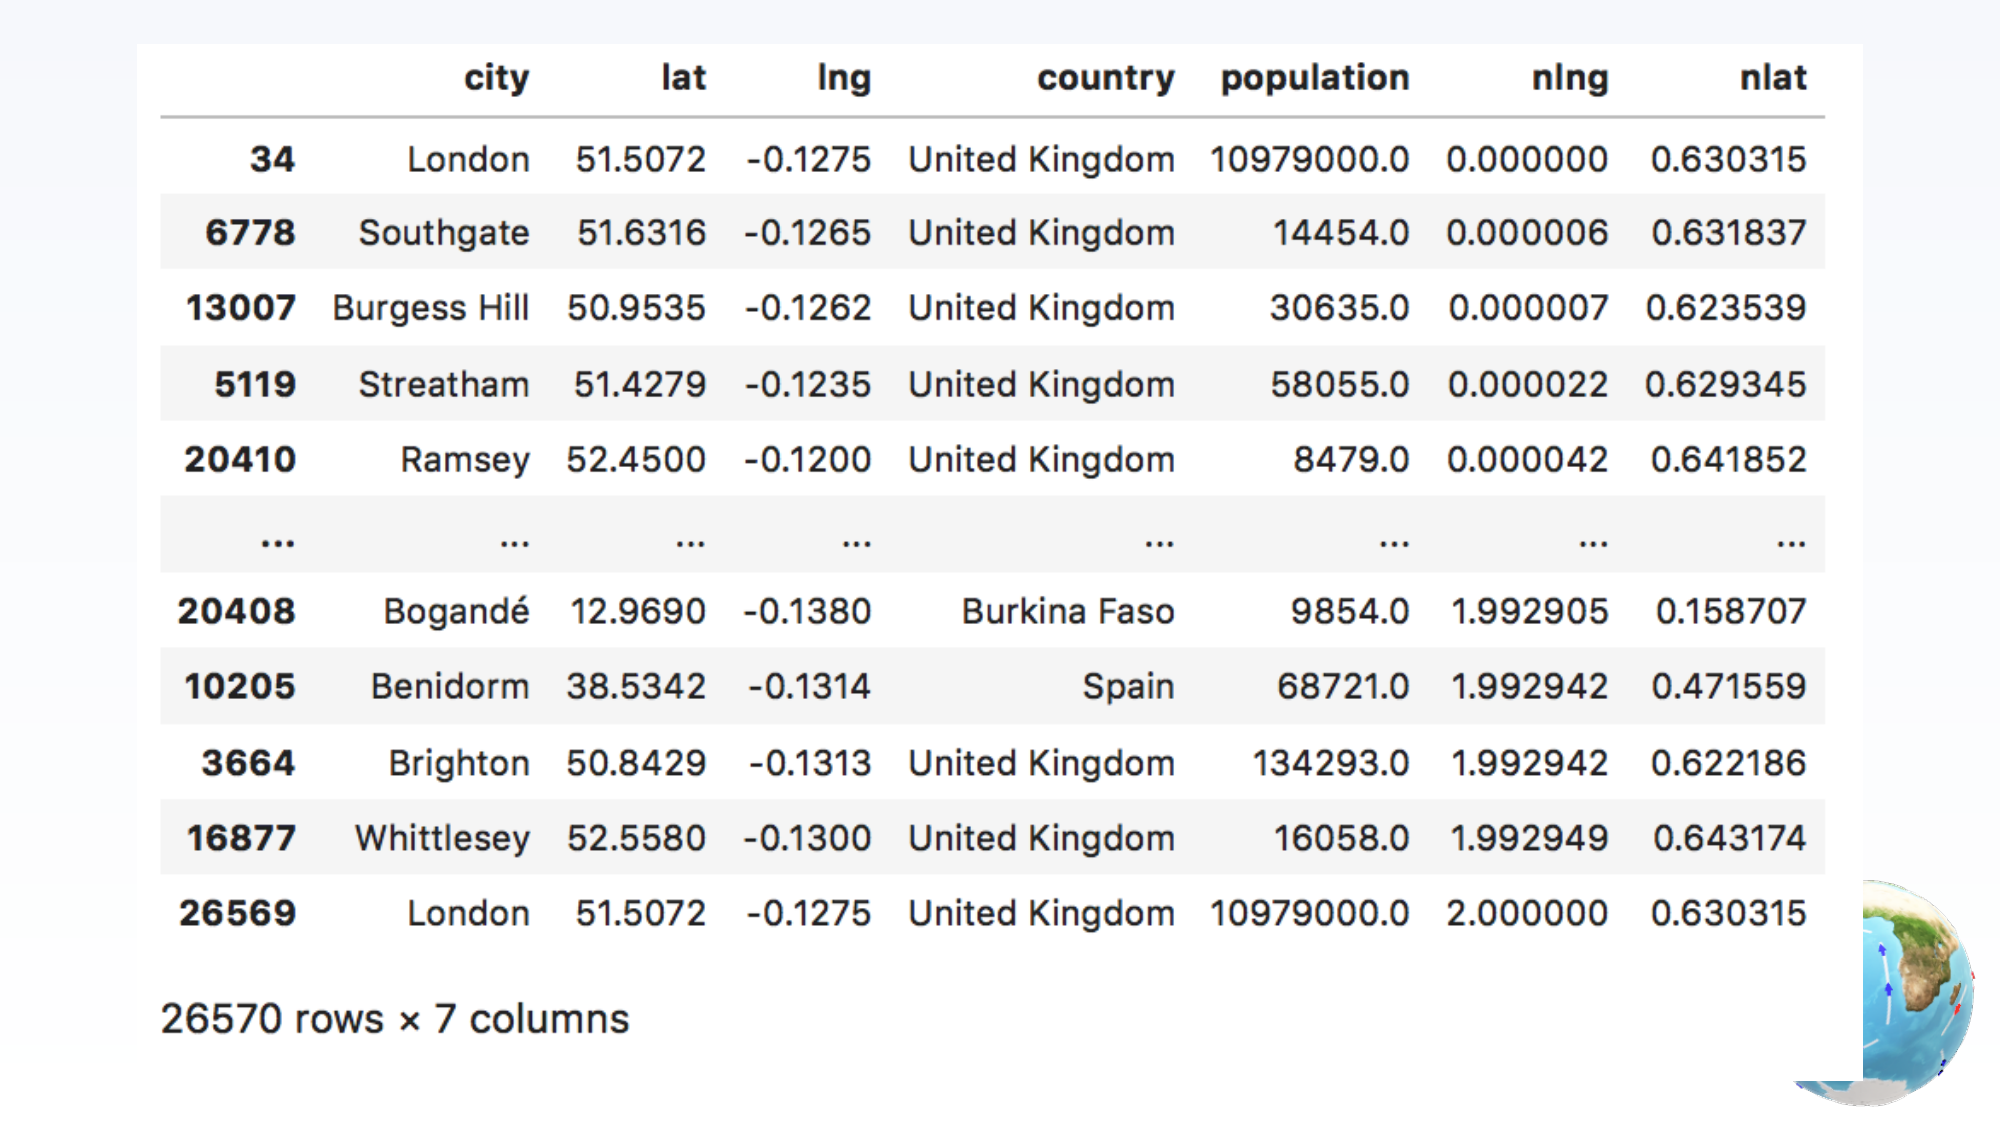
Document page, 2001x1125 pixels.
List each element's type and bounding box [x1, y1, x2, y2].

picture [137, 44, 2000, 1125]
